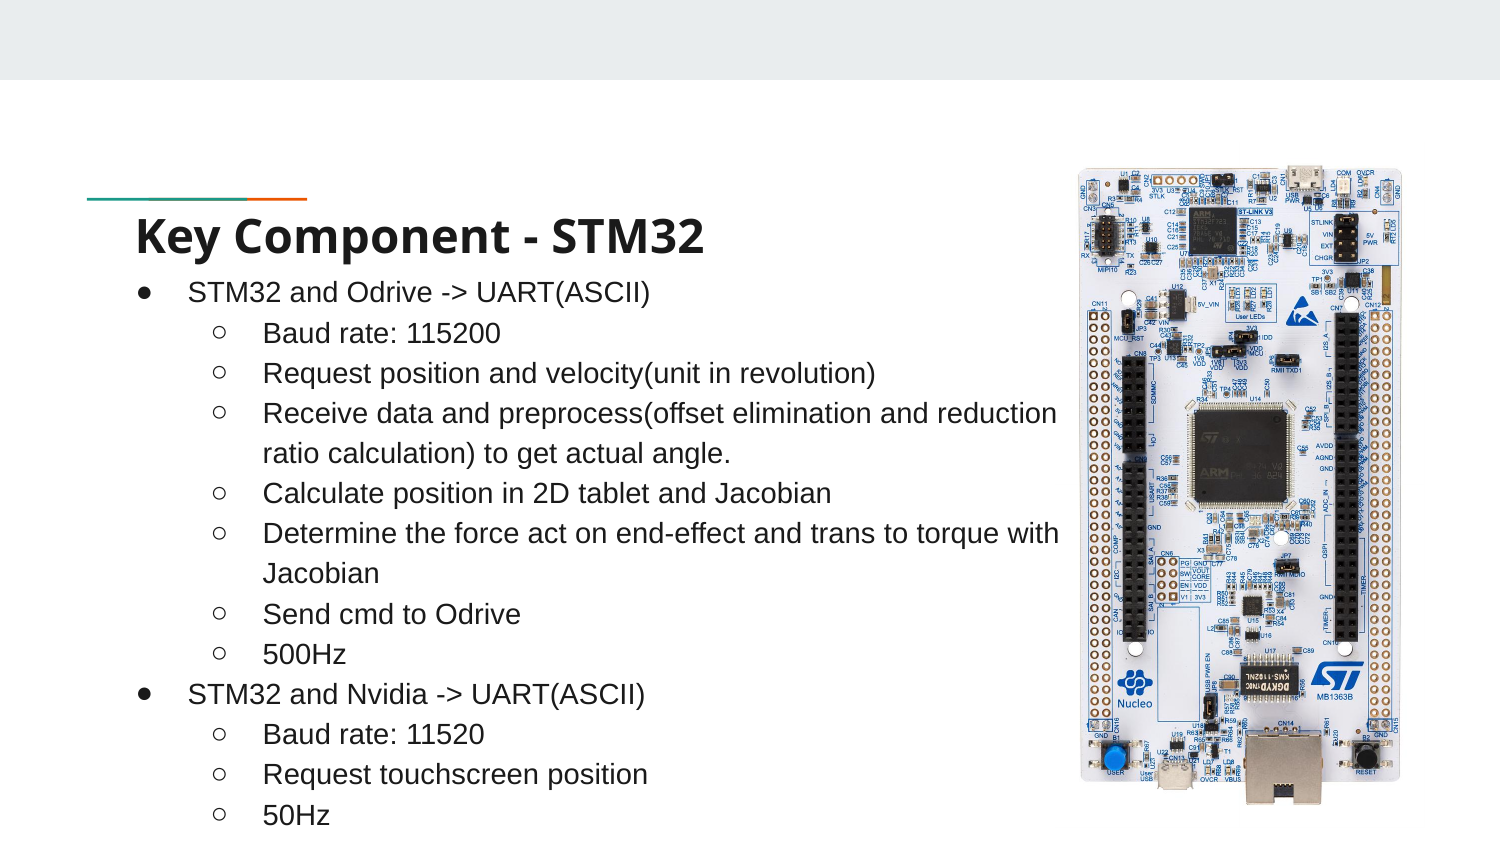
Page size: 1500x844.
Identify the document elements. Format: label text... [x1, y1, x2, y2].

list STM32 and Odrive -> UART(ASCII) Baud rate: 115200 Request position and velocity(unit in revolution) Receive data and preprocess(offset elimination and reduction ratio calculation) to get actual angle. Calculate position in 2D tablet and Jacobian Determine the force act on end-effect and trans to torque with Jacobian Send cmd to Odrive 500Hz STM32 and Nvidia -> UART(ASCII) Baud rate: 11520 Request touchscreen position 50Hz [97, 253, 1049, 791]
title Key Component - STM32 [119, 191, 1049, 253]
picture [1054, 142, 1426, 828]
